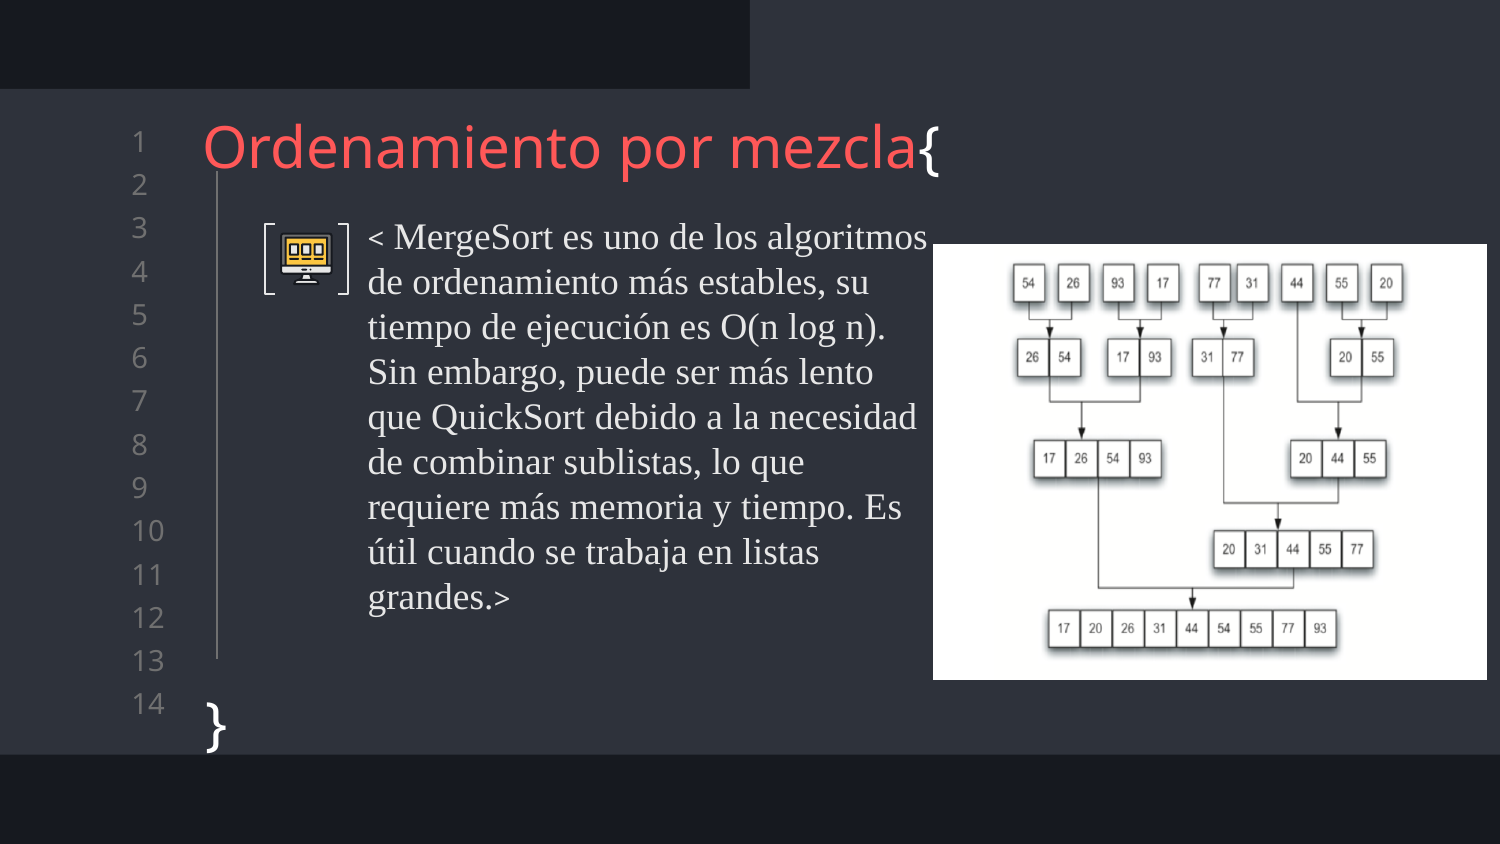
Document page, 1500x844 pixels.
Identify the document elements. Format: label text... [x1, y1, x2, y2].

subtitle < MergeSort es uno de los algoritmos de ordenamiento más estables, su tiempo de ejecución es O(n log n). Sin embargo, puede ser más lento que QuickSort debido a la necesidad de combinar sublistas, lo que requiere más memoria y tiempo. Es útil cuando se trabaja en listas grandes.> [352, 221, 950, 607]
title Ordenamiento por mezcla{ [187, 101, 1334, 189]
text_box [264, 223, 349, 295]
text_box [175, 171, 259, 844]
picture [933, 244, 1487, 681]
